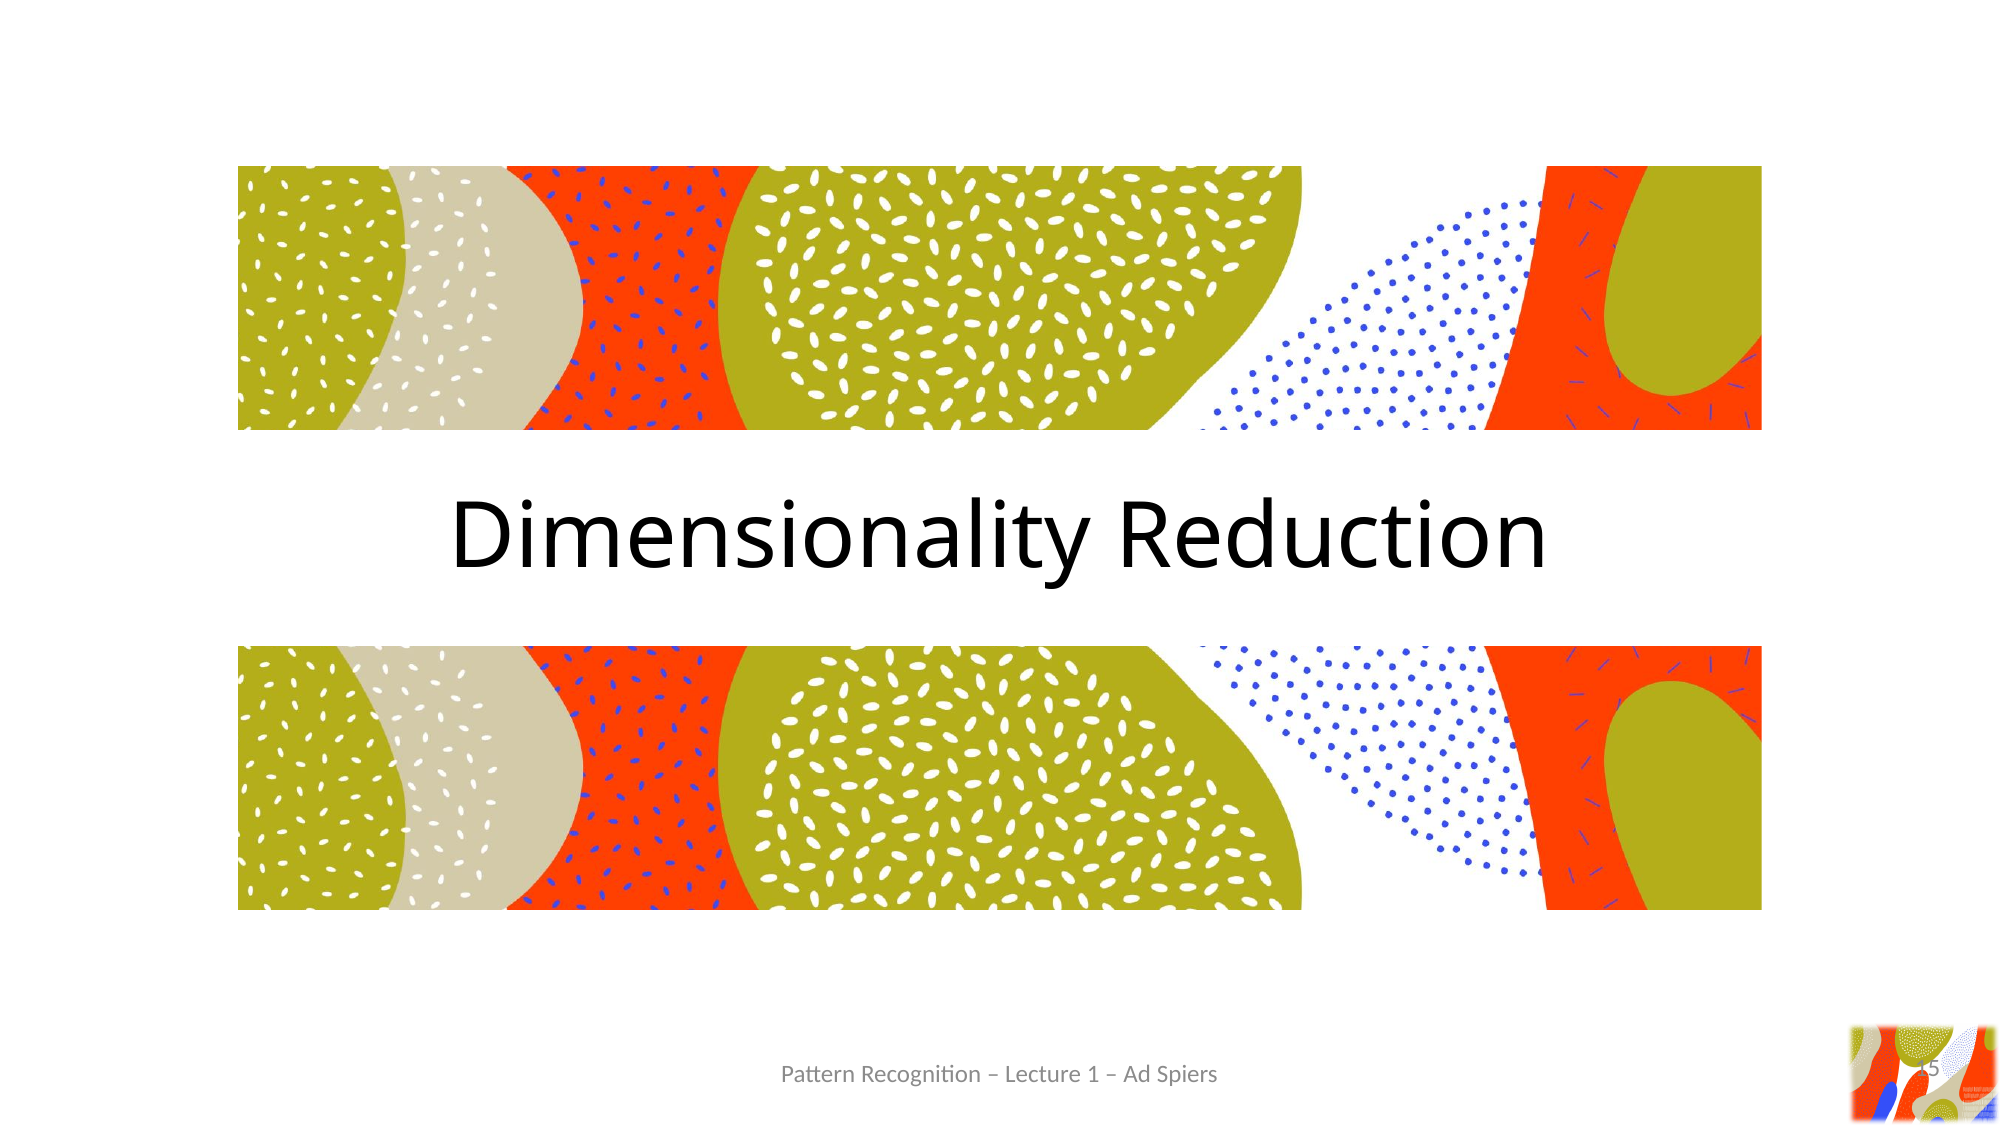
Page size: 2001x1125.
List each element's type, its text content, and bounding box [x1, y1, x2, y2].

picture [238, 646, 1762, 910]
picture [1854, 1030, 1992, 1117]
title Dimensionality Reduction [137, 429, 1863, 647]
slide_number 15 [1505, 1036, 1956, 1097]
footer Pattern Recognition – Lecture 1 – Ad Spiers [662, 1042, 1338, 1103]
picture [238, 165, 1762, 430]
